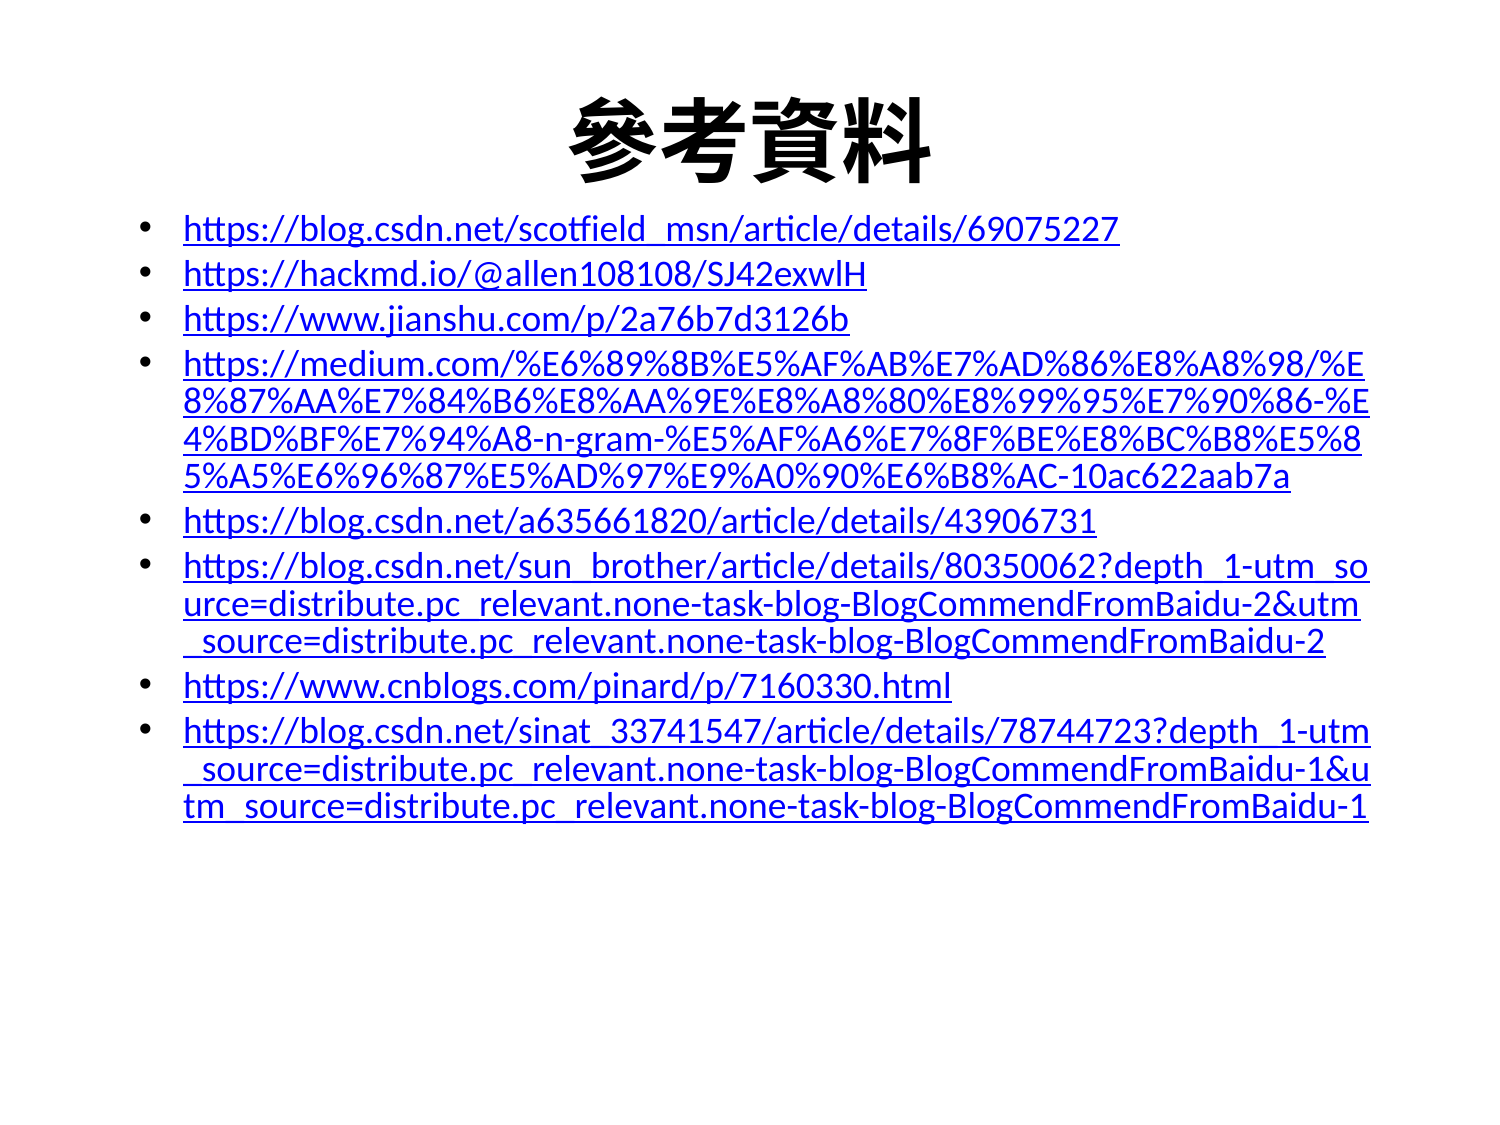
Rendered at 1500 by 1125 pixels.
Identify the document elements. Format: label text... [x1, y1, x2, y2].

text_box https://blog.csdn.net/scotfield_msn/article/details/69075227 https://hackmd.io/@allen108108/SJ42exwlH https://www.jianshu.com/p/2a76b7d3126b https://medium.com/%E6%89%8B%E5%AF%AB%E7%AD%86%E8%A8%98/%E8%87%AA%E7%84%B6%E8%AA%9E%E8%A8%80%E8%99%95%E7%90%86-%E4%BD%BF%E7%94%A8-n-gram-%E5%AF%A6%E7%8F%BE%E8%BC%B8%E5%85%A5%E6%96%87%E5%AD%97%E9%A0%90%E6%B8%AC-10ac622aab7a https://blog.csdn.net/a635661820/article/details/43906731 https://blog.csdn.net/sun_brother/article/details/80350062?depth_1-utm_source=distribute.pc_relevant.none-task-blog-BlogCommendFromBaidu-2&utm_source=distribute.pc_relevant.none-task-blog-BlogCommendFromBaidu-2 https://www.cnblogs.com/pinard/p/7160330.html https://blog.csdn.net/sinat_33741547/article/details/78744723?depth_1-utm_source=distribute.pc_relevant.none-task-blog-BlogCommendFromBaidu-1&utm_source=distribute.pc_relevant.none-task-blog-BlogCommendFromBaidu-1 [123, 196, 1388, 571]
title 參考資料 [75, 45, 1425, 233]
